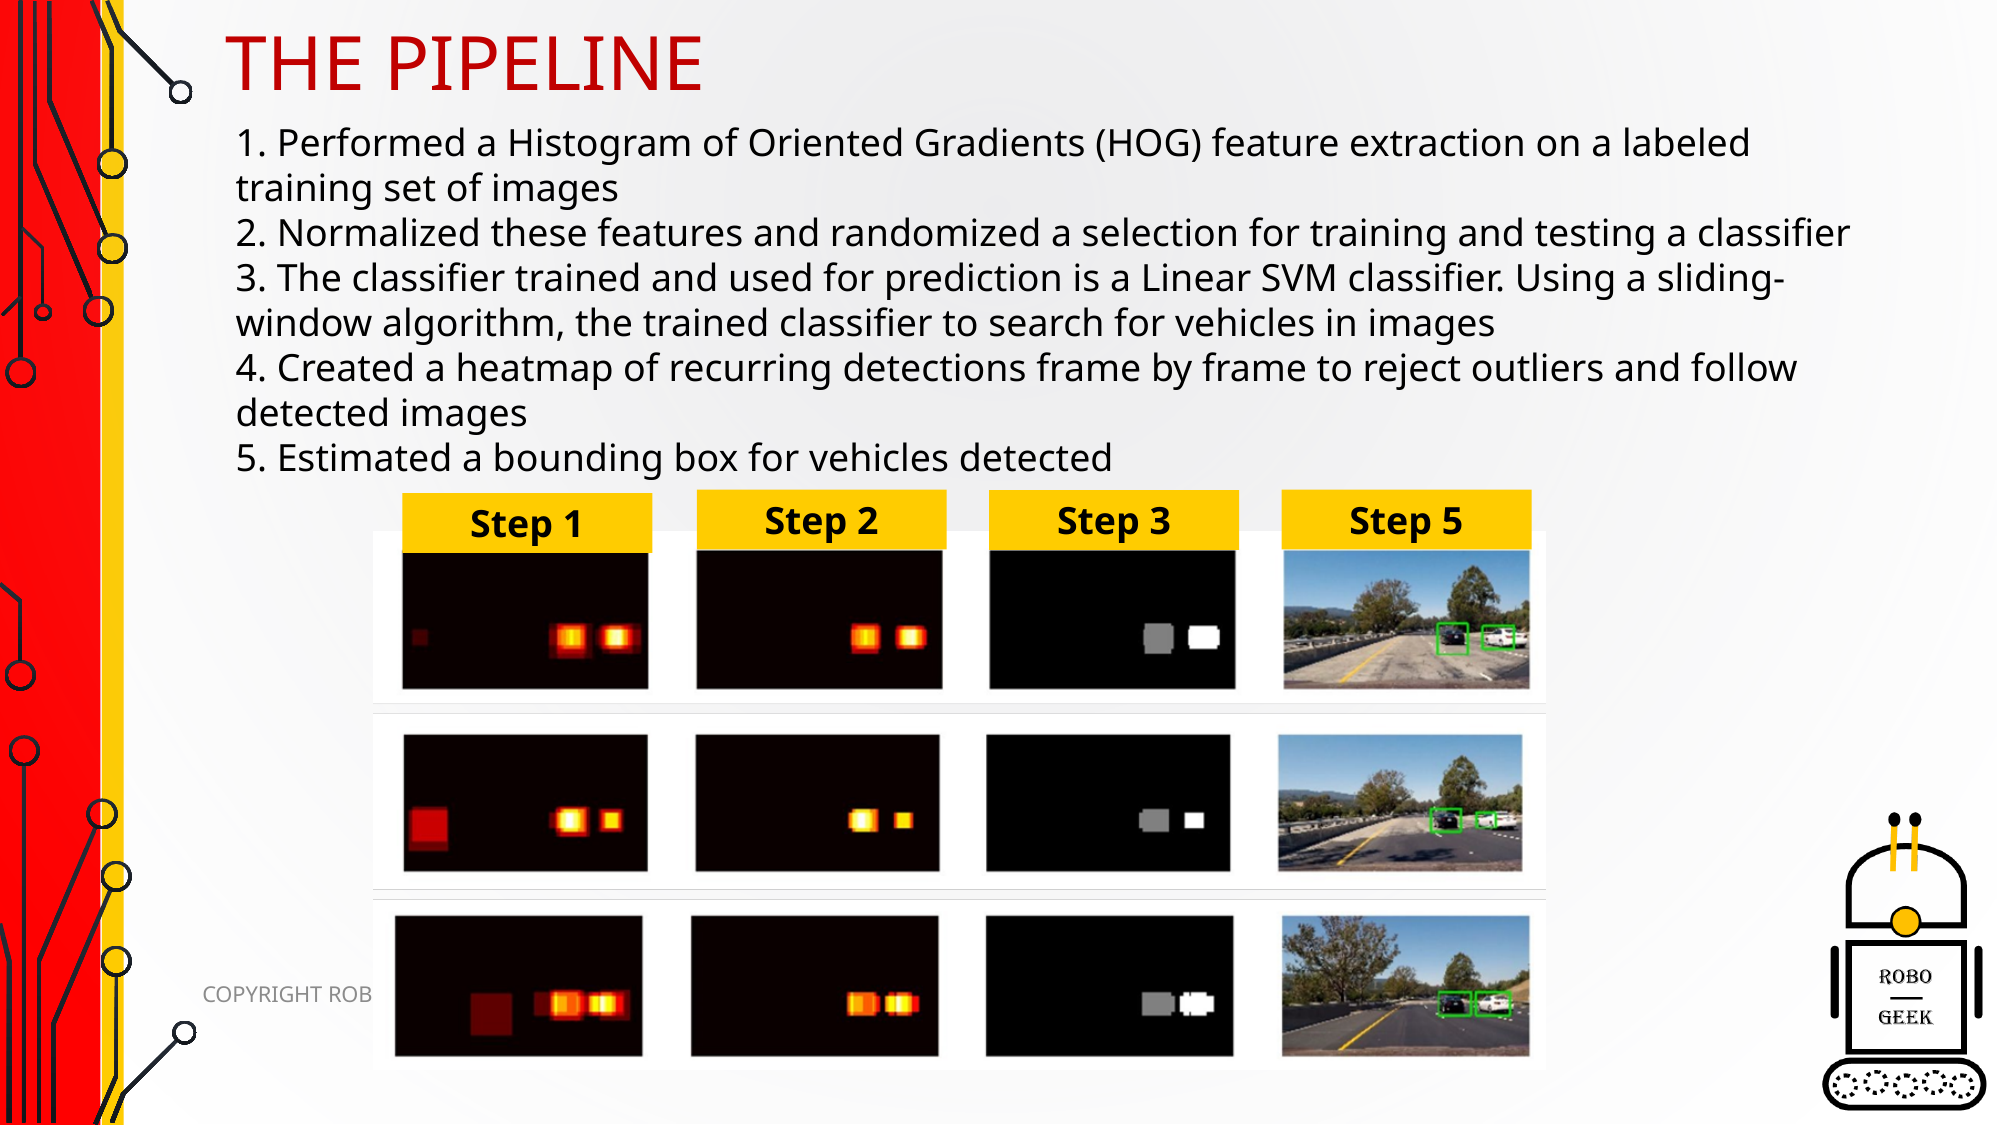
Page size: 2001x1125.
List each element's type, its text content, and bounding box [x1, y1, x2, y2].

picture [373, 531, 1546, 1070]
text_box Step 3 [989, 490, 1240, 531]
picture [1822, 812, 1987, 1111]
footer COPYRIGHT ROBO-GEEK INC APRIL 30 2015 [187, 965, 373, 1025]
text_box Step 1 [402, 493, 653, 531]
text_box Step 5 [1281, 489, 1532, 531]
text_box The pipeline [211, 18, 1837, 136]
text_box Step 2 [696, 489, 947, 531]
text_box 1. Performed a Histogram of Oriented Gradients (HOG) feature extraction on a labeled training set of images 2. Normalized these features and randomized a selection for training and testing a classifier 3. The classifier trained and used for prediction is a Linear SVM classifier. Using a sliding-window algorithm, the trained classifier to search for vehicles in images 4. Created a heatmap of recurring detections frame by frame to reject outliers and follow detected images 5. Estimated a bounding box for vehicles detected [220, 66, 1882, 486]
